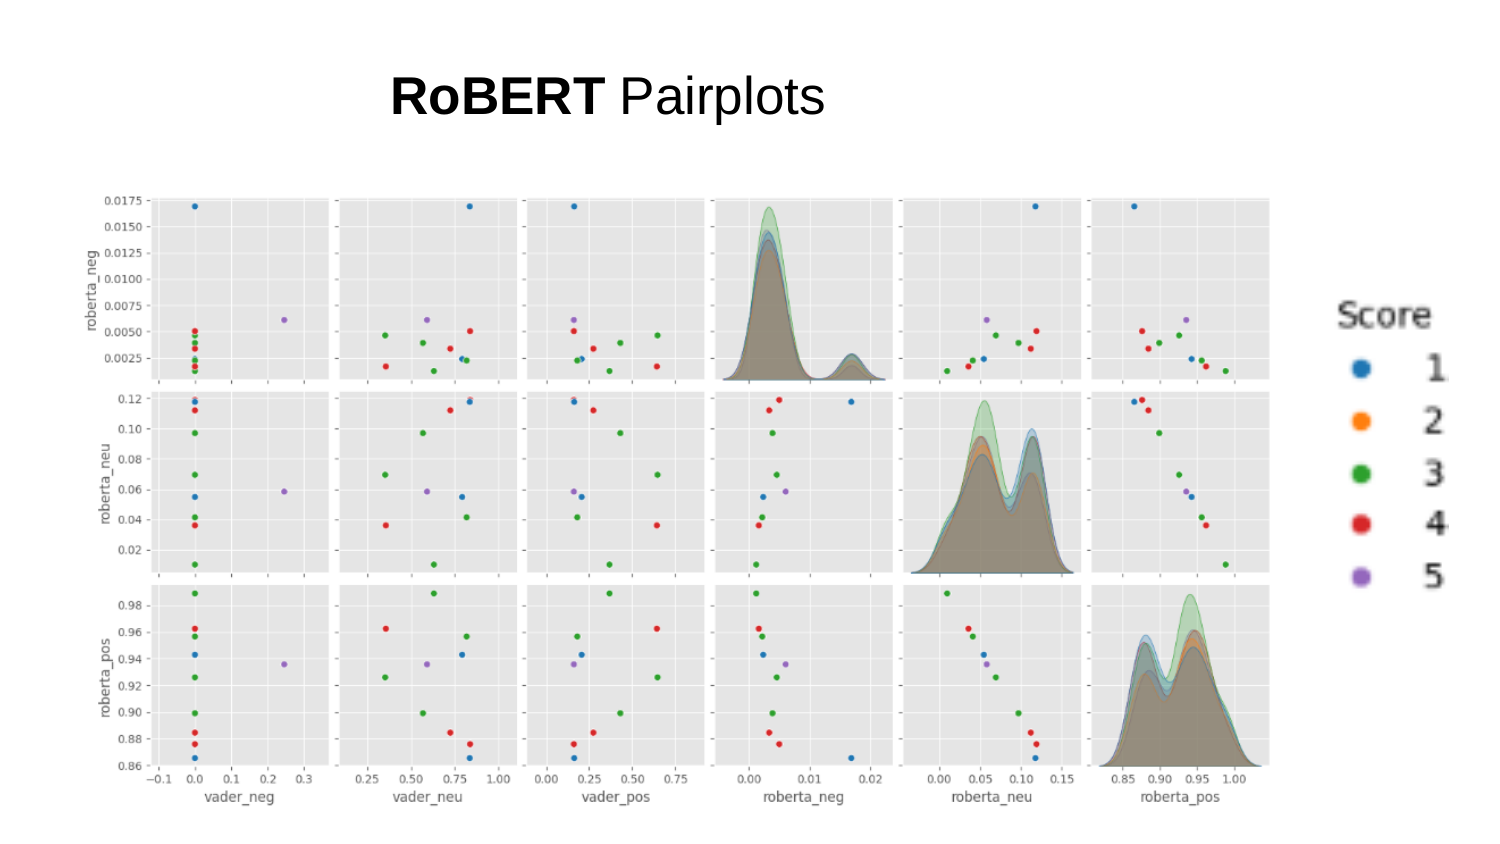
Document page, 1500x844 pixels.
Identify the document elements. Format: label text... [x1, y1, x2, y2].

title RoBERT Pairplots [375, 47, 1500, 142]
picture [79, 191, 1281, 819]
picture [1298, 295, 1450, 617]
